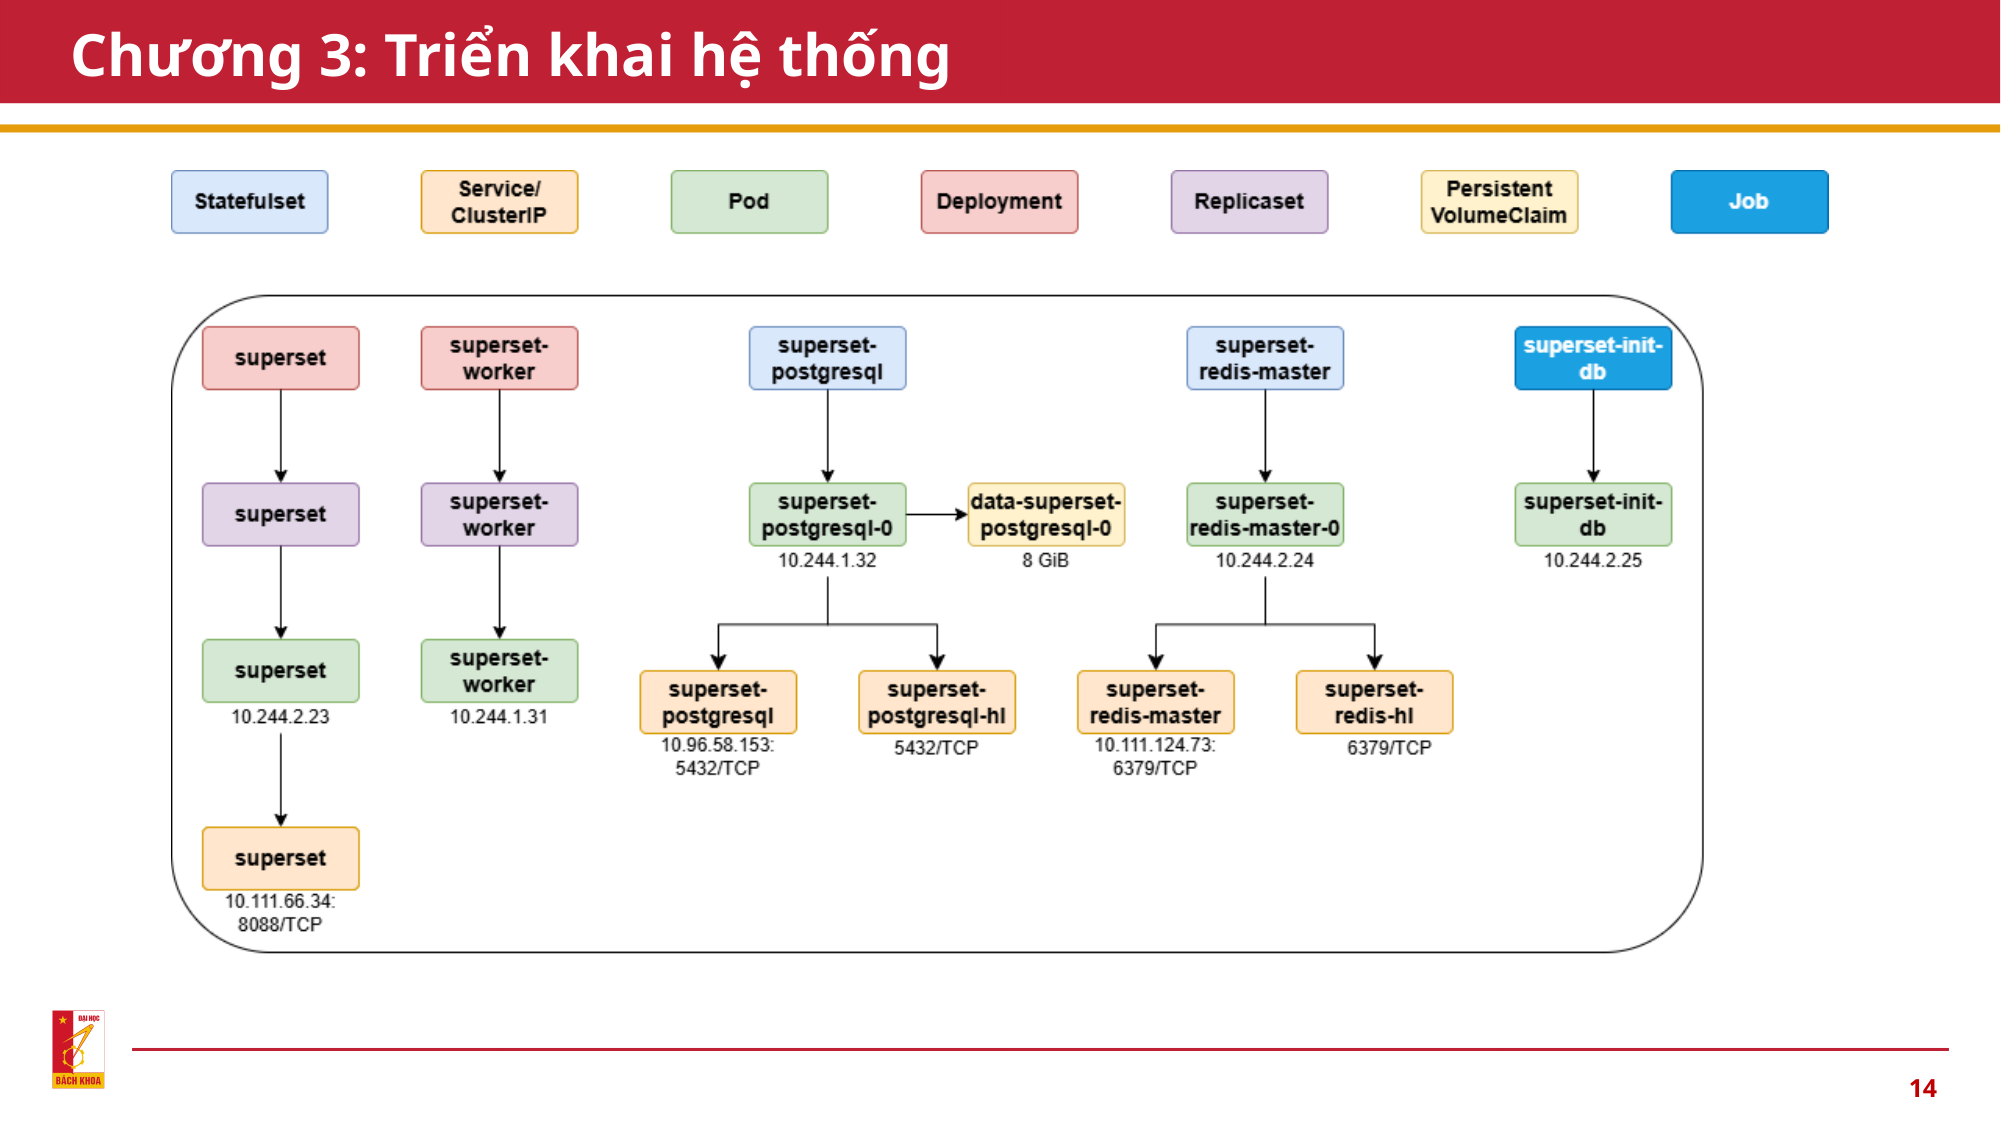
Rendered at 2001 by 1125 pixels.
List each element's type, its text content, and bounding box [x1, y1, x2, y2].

title Chương 3: Triển khai hệ thống [55, 18, 1945, 90]
picture [0, 0, 2001, 1125]
slide_number 14 [1502, 1065, 1953, 1125]
